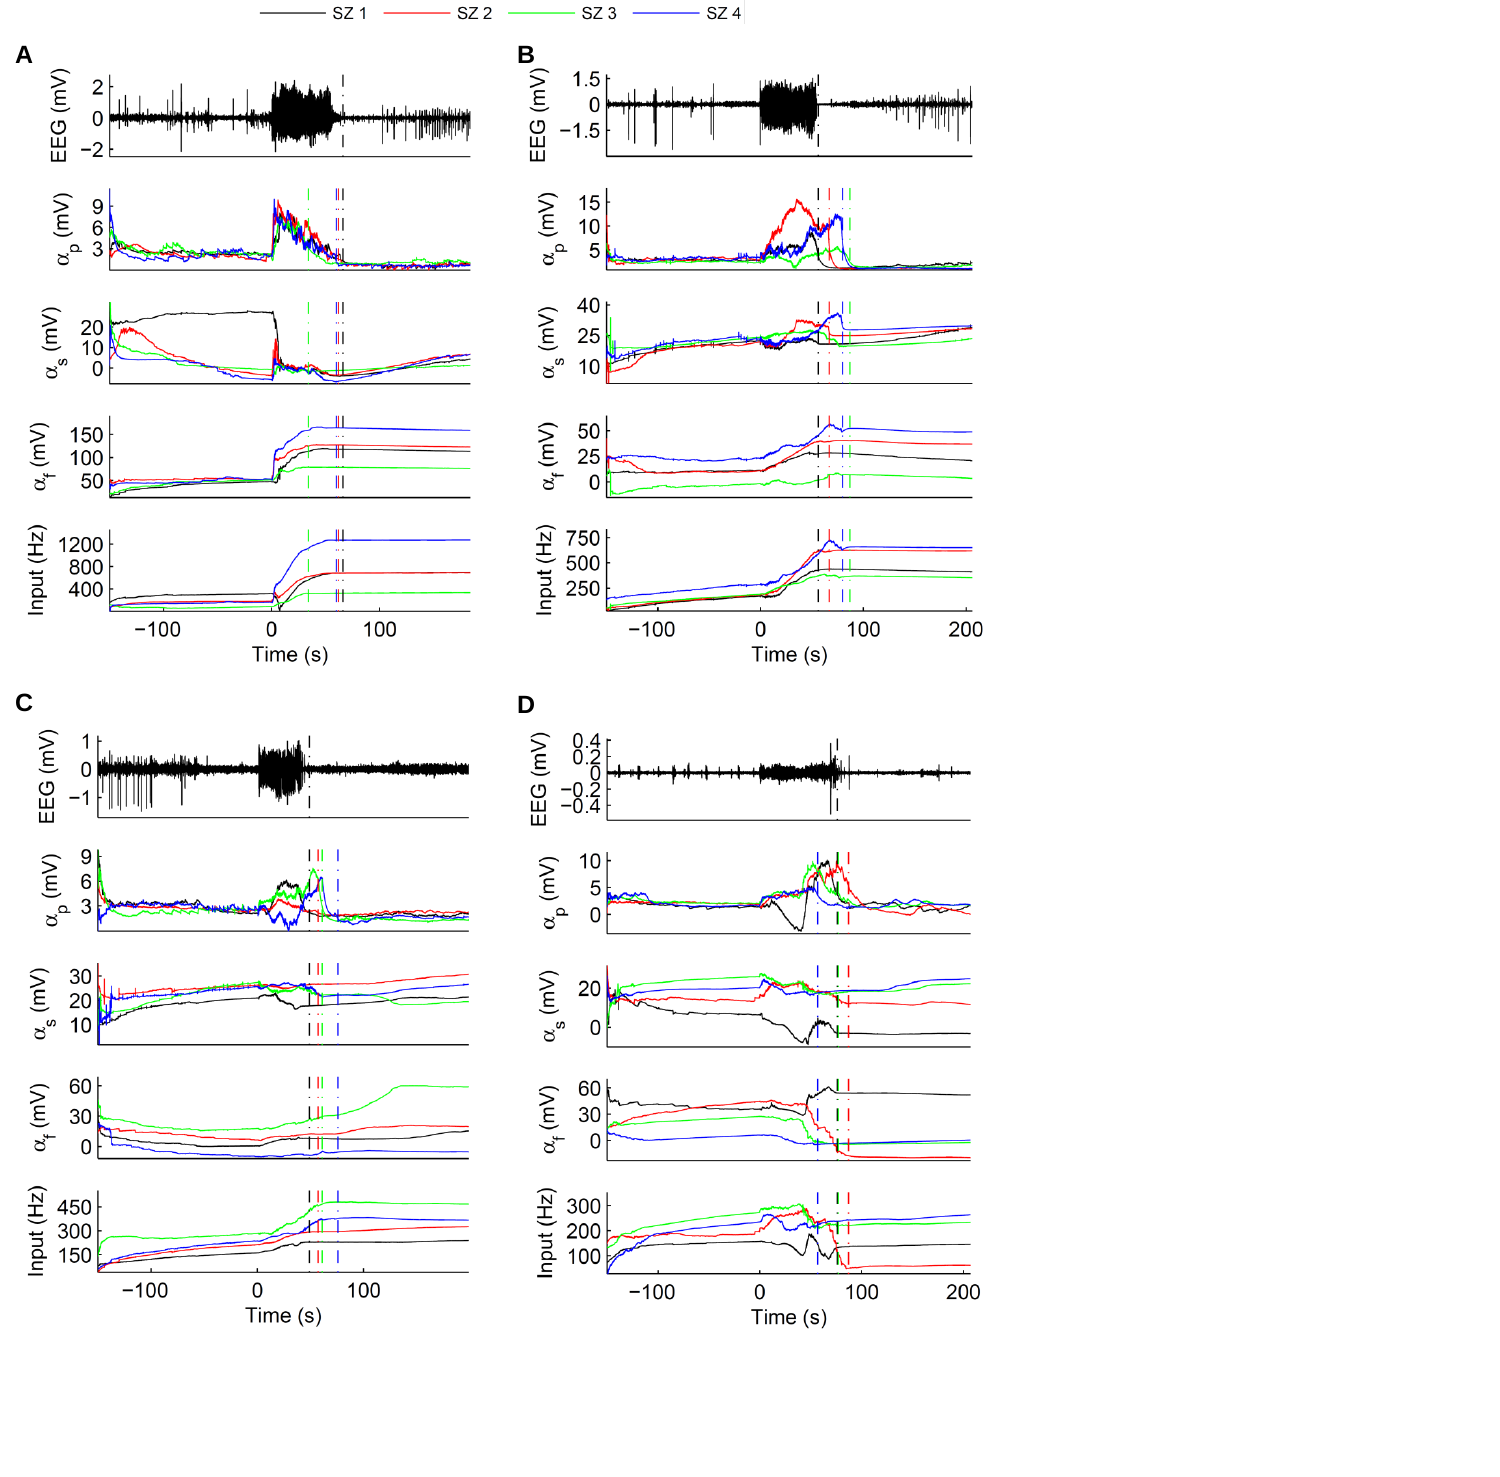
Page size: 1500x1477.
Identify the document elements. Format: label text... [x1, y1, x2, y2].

text_box A [0, 31, 49, 77]
picture [259, 0, 745, 24]
text_box B [502, 33, 550, 77]
picture [26, 726, 476, 1329]
text_box C [0, 679, 49, 724]
picture [26, 64, 476, 668]
picture [528, 64, 983, 668]
text_box D [502, 681, 550, 727]
picture [528, 726, 983, 1329]
